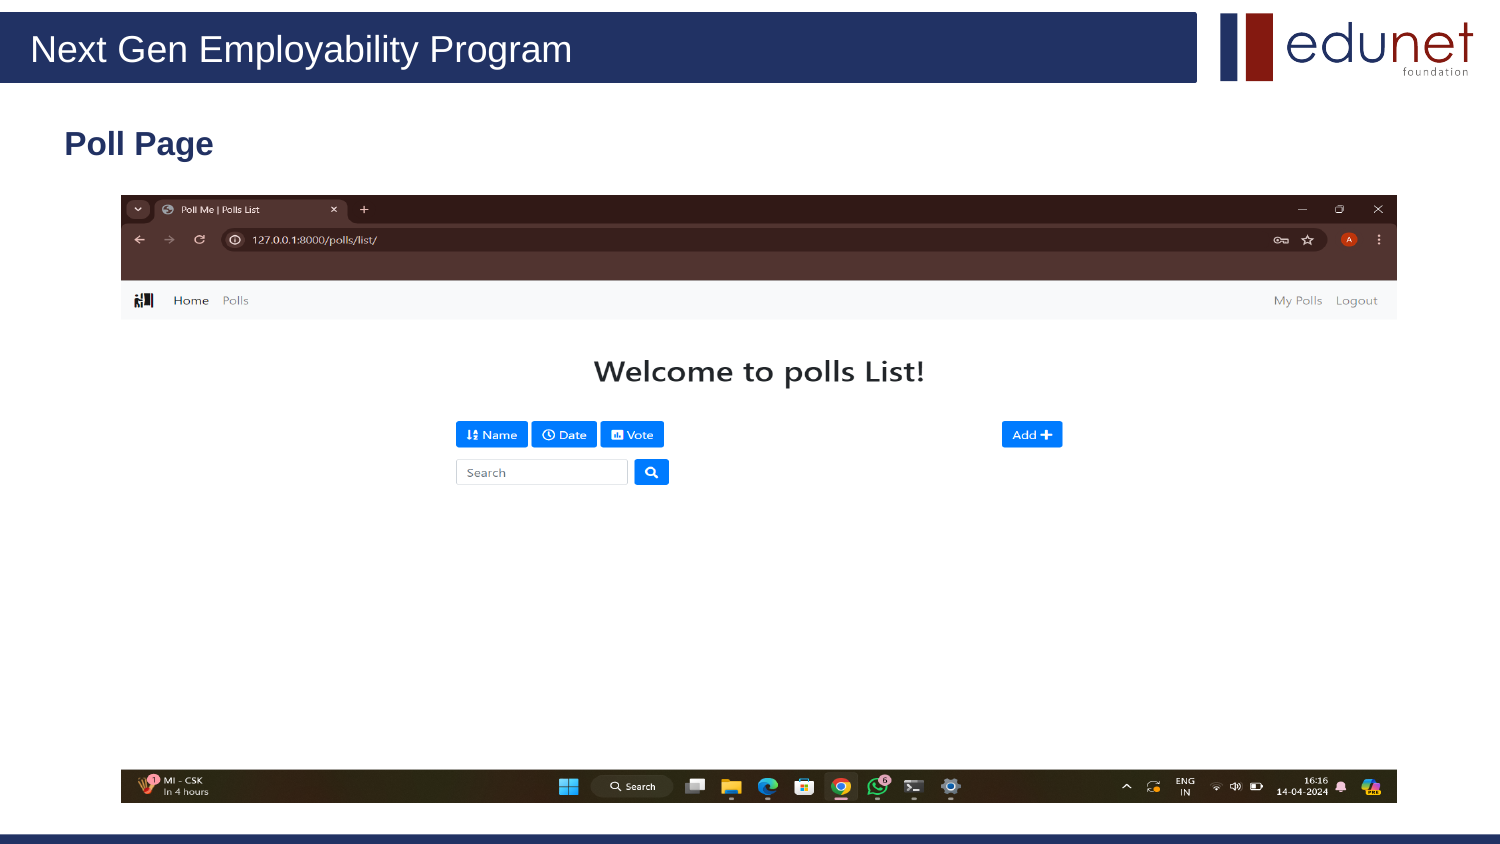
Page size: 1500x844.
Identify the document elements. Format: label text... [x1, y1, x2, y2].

text_box Poll Page [47, 114, 614, 171]
picture [121, 195, 1398, 803]
picture [1279, 14, 1482, 83]
